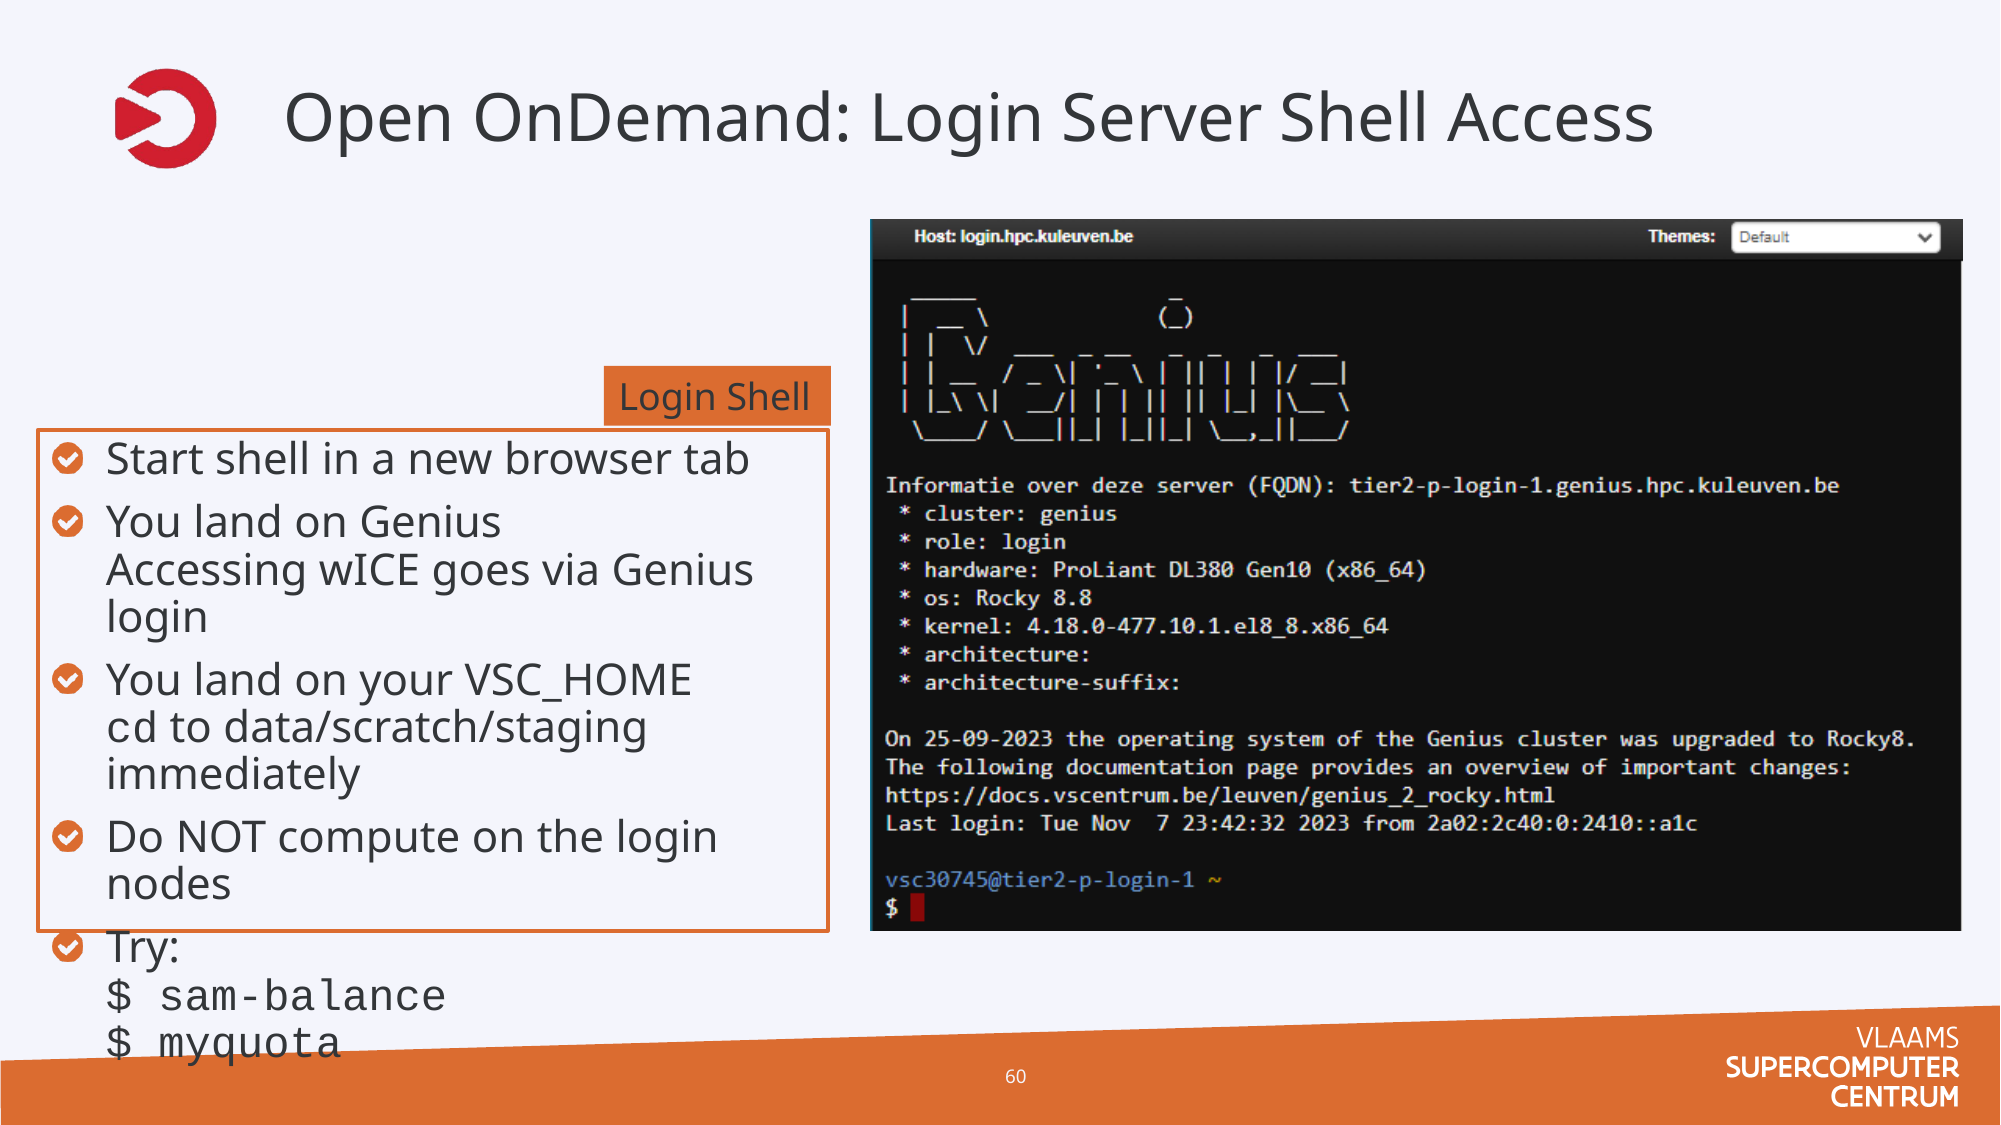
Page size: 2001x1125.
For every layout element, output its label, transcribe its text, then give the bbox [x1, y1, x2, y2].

picture [102, 54, 230, 183]
picture [870, 219, 1963, 931]
text_box Open OnDemand: Login Server Shell Access [118, 54, 1941, 185]
picture [1725, 1021, 1960, 1117]
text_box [37, 365, 831, 931]
picture [52, 931, 83, 962]
text_box 60 [958, 1047, 1042, 1108]
